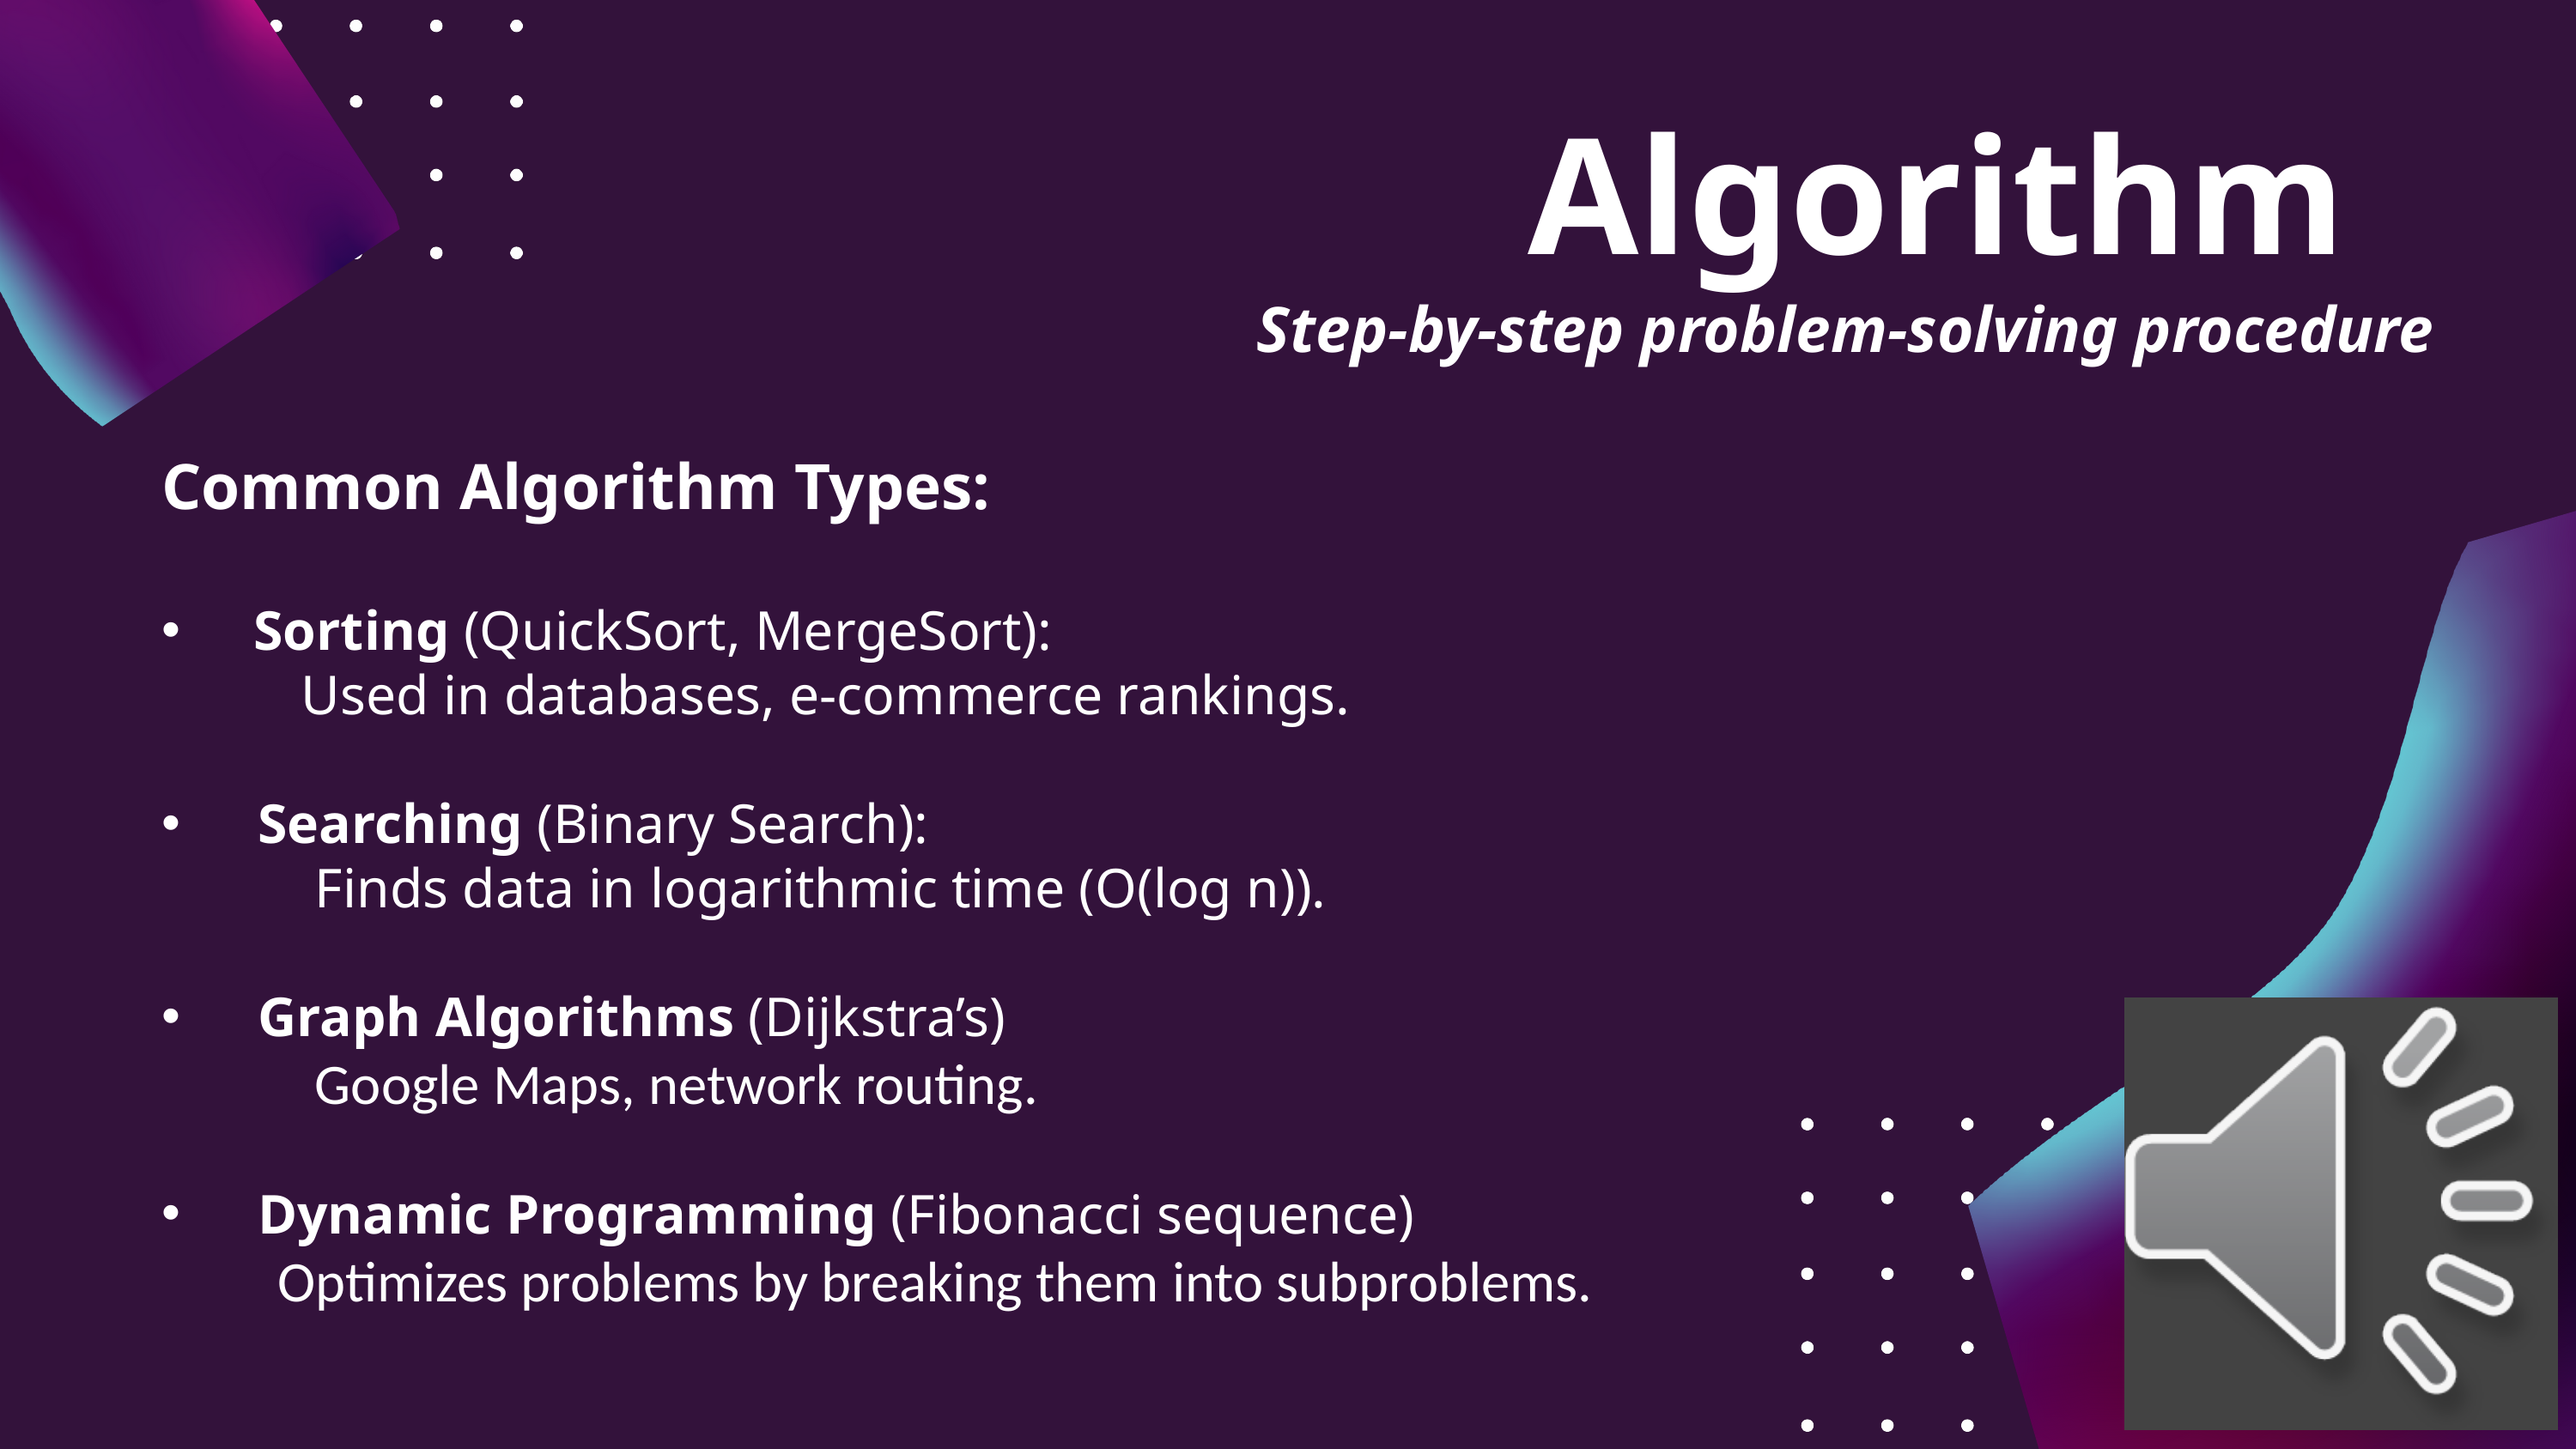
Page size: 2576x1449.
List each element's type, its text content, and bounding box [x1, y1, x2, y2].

text_box Algorithm [1528, 109, 2427, 287]
text_box Common Algorithm Types: Sorting (QuickSort, MergeSort): Used in databases, e-commerce rankings. Searching (Binary Search): Finds data in logarithmic time (O(log n)). Graph Algorithms (Dijkstra’s) Google Maps, network routing. Dynamic Programming (Fibonacci sequence) Optimizes problems by breaking them into subproblems. [149, 440, 1707, 1320]
text_box Step-by-step problem-solving procedure [1148, 289, 2544, 366]
picture [2123, 996, 2560, 1432]
text_box [1792, 1113, 2034, 1436]
text_box [0, 0, 404, 471]
text_box [1829, 511, 2576, 1449]
text_box [255, 0, 528, 264]
